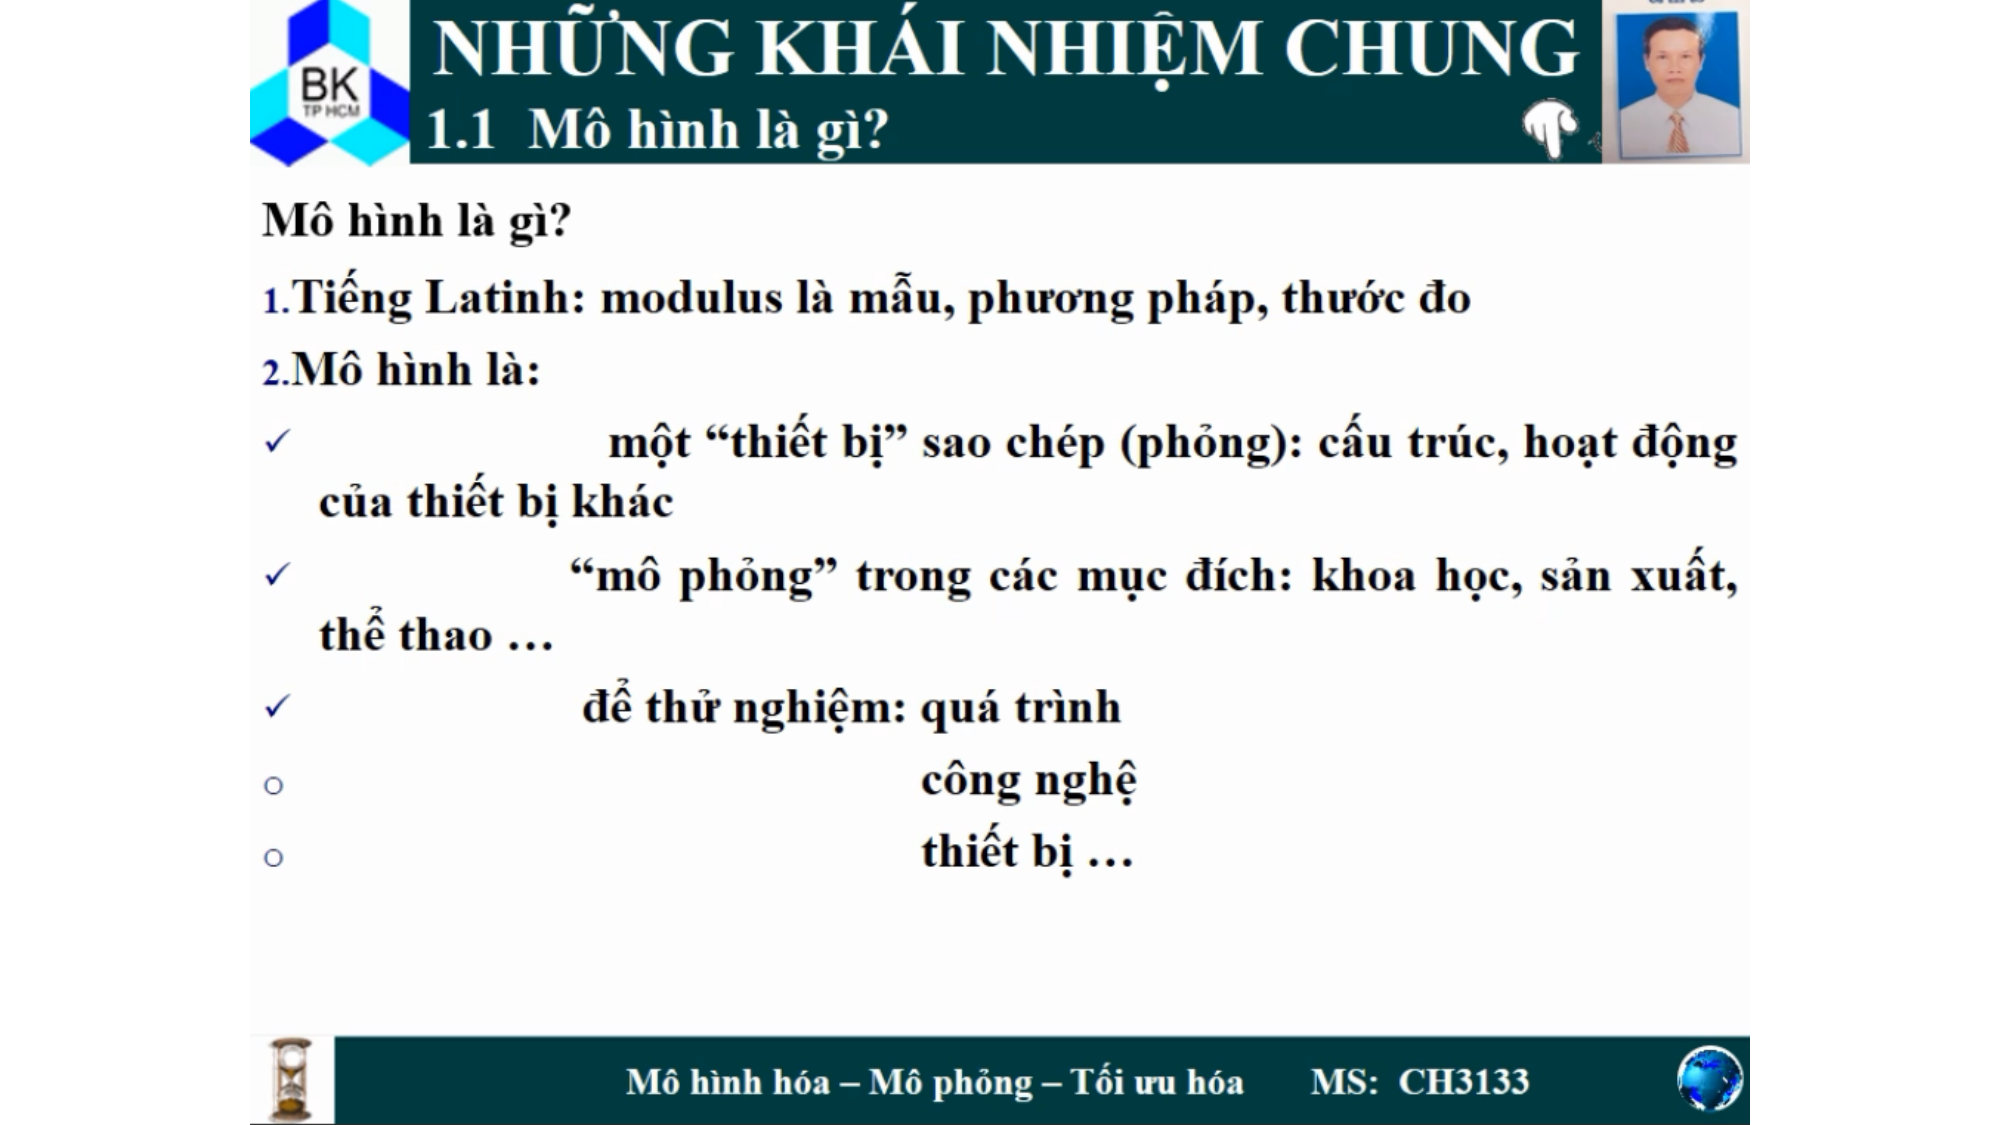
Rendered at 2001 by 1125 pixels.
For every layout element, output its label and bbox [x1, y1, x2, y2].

picture [250, 0, 1751, 1125]
